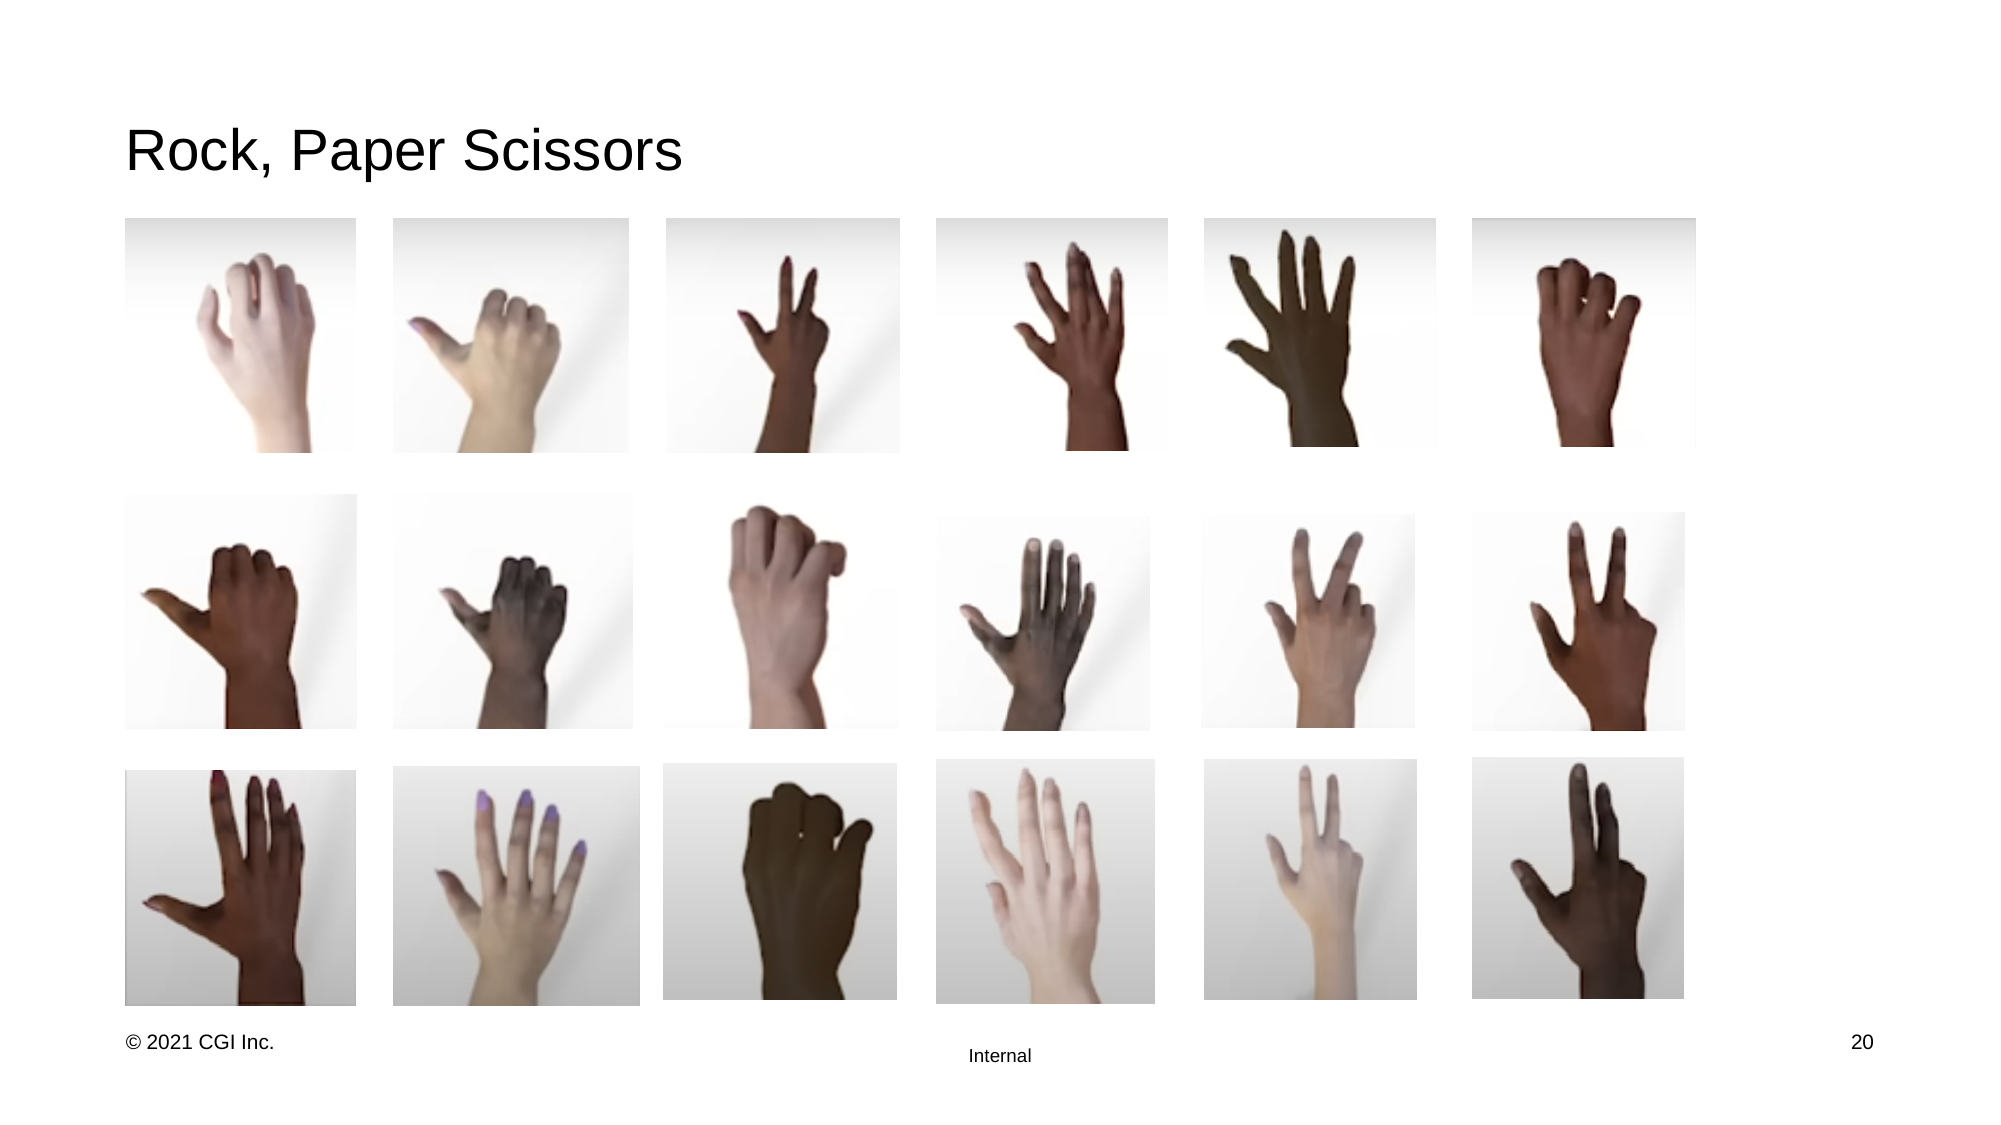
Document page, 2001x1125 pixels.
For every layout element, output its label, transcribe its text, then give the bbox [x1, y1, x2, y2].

title Rock, Paper Scissors [125, 112, 1877, 200]
picture [936, 515, 1150, 731]
picture [663, 494, 899, 729]
picture [125, 217, 357, 453]
picture [125, 494, 358, 730]
picture [393, 766, 640, 1006]
picture [936, 759, 1155, 1004]
picture [1204, 217, 1436, 447]
picture [666, 218, 900, 453]
picture [1472, 512, 1686, 731]
picture [393, 492, 634, 730]
picture [1201, 514, 1415, 729]
picture [125, 770, 357, 1006]
picture [1204, 759, 1417, 1001]
picture [936, 217, 1168, 451]
picture [663, 762, 898, 1001]
picture [1472, 757, 1685, 999]
picture [393, 217, 630, 453]
picture [1472, 217, 1696, 447]
slide_number 20 [1831, 1027, 1875, 1056]
